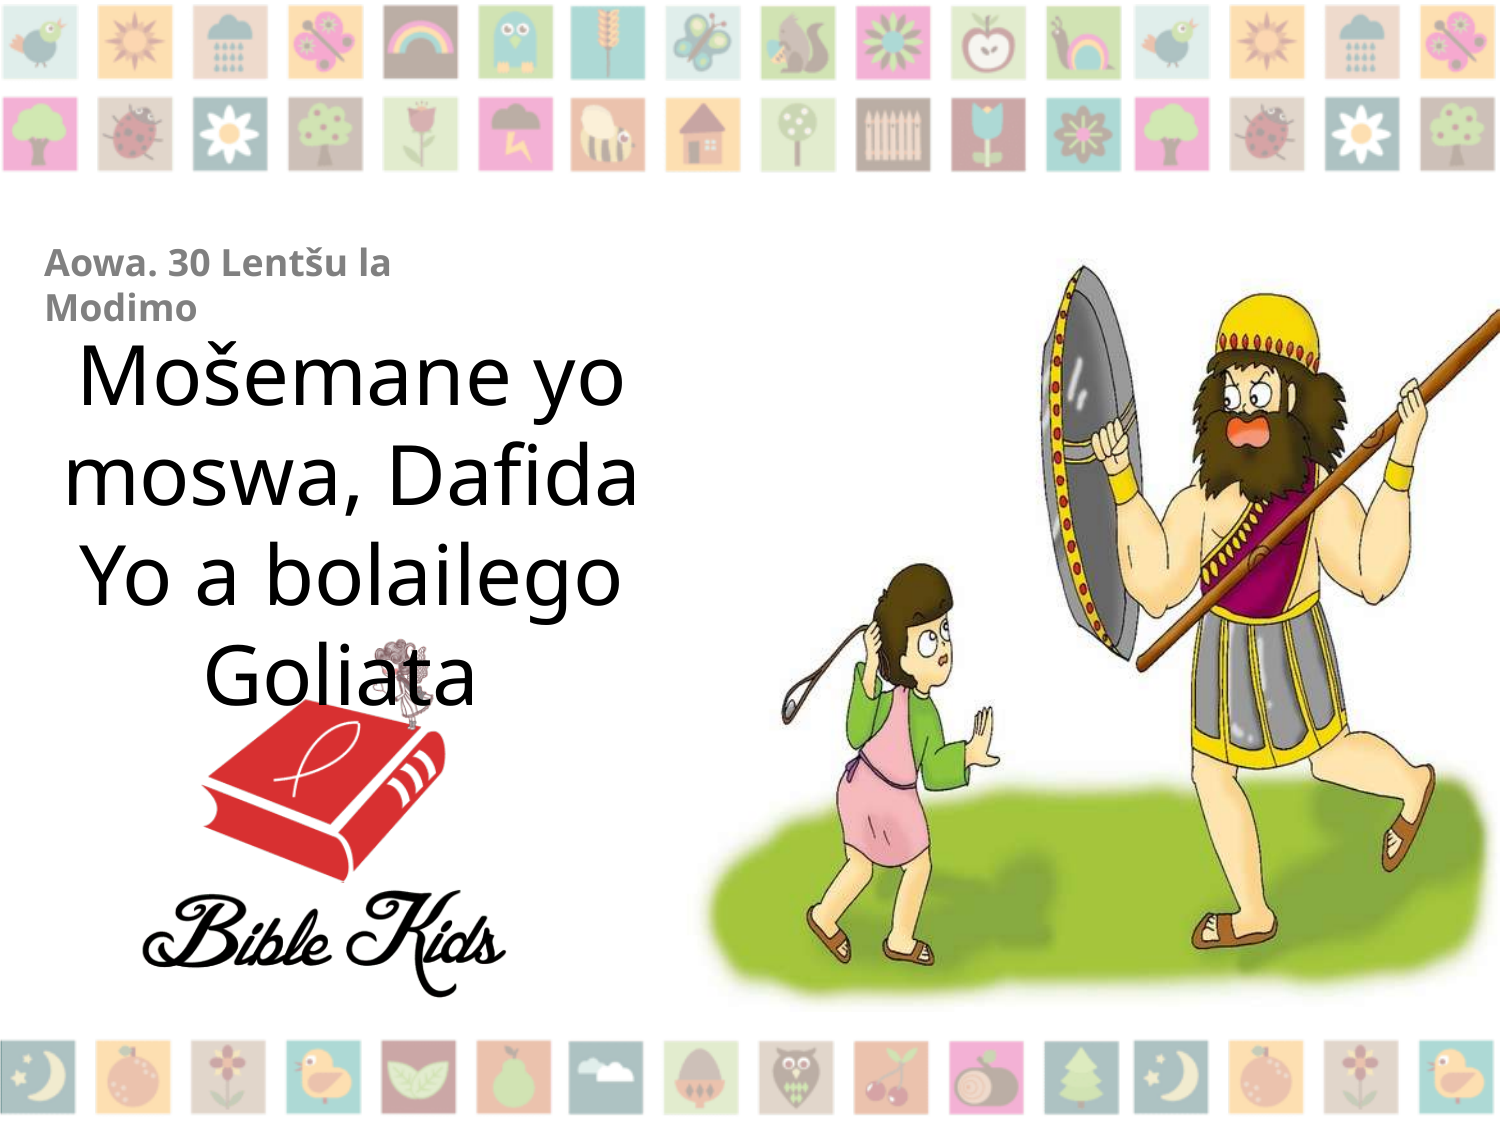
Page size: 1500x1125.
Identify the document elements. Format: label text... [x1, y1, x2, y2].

picture [666, 196, 1500, 1013]
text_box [0, 3, 1500, 181]
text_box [0, 1028, 1500, 1118]
text_box Mošemane yo moswa, Dafida Yo a bolailego Goliata [29, 314, 661, 830]
picture [117, 600, 544, 1027]
text_box Aowa. 30 Lentšu la Modimo [29, 231, 526, 314]
